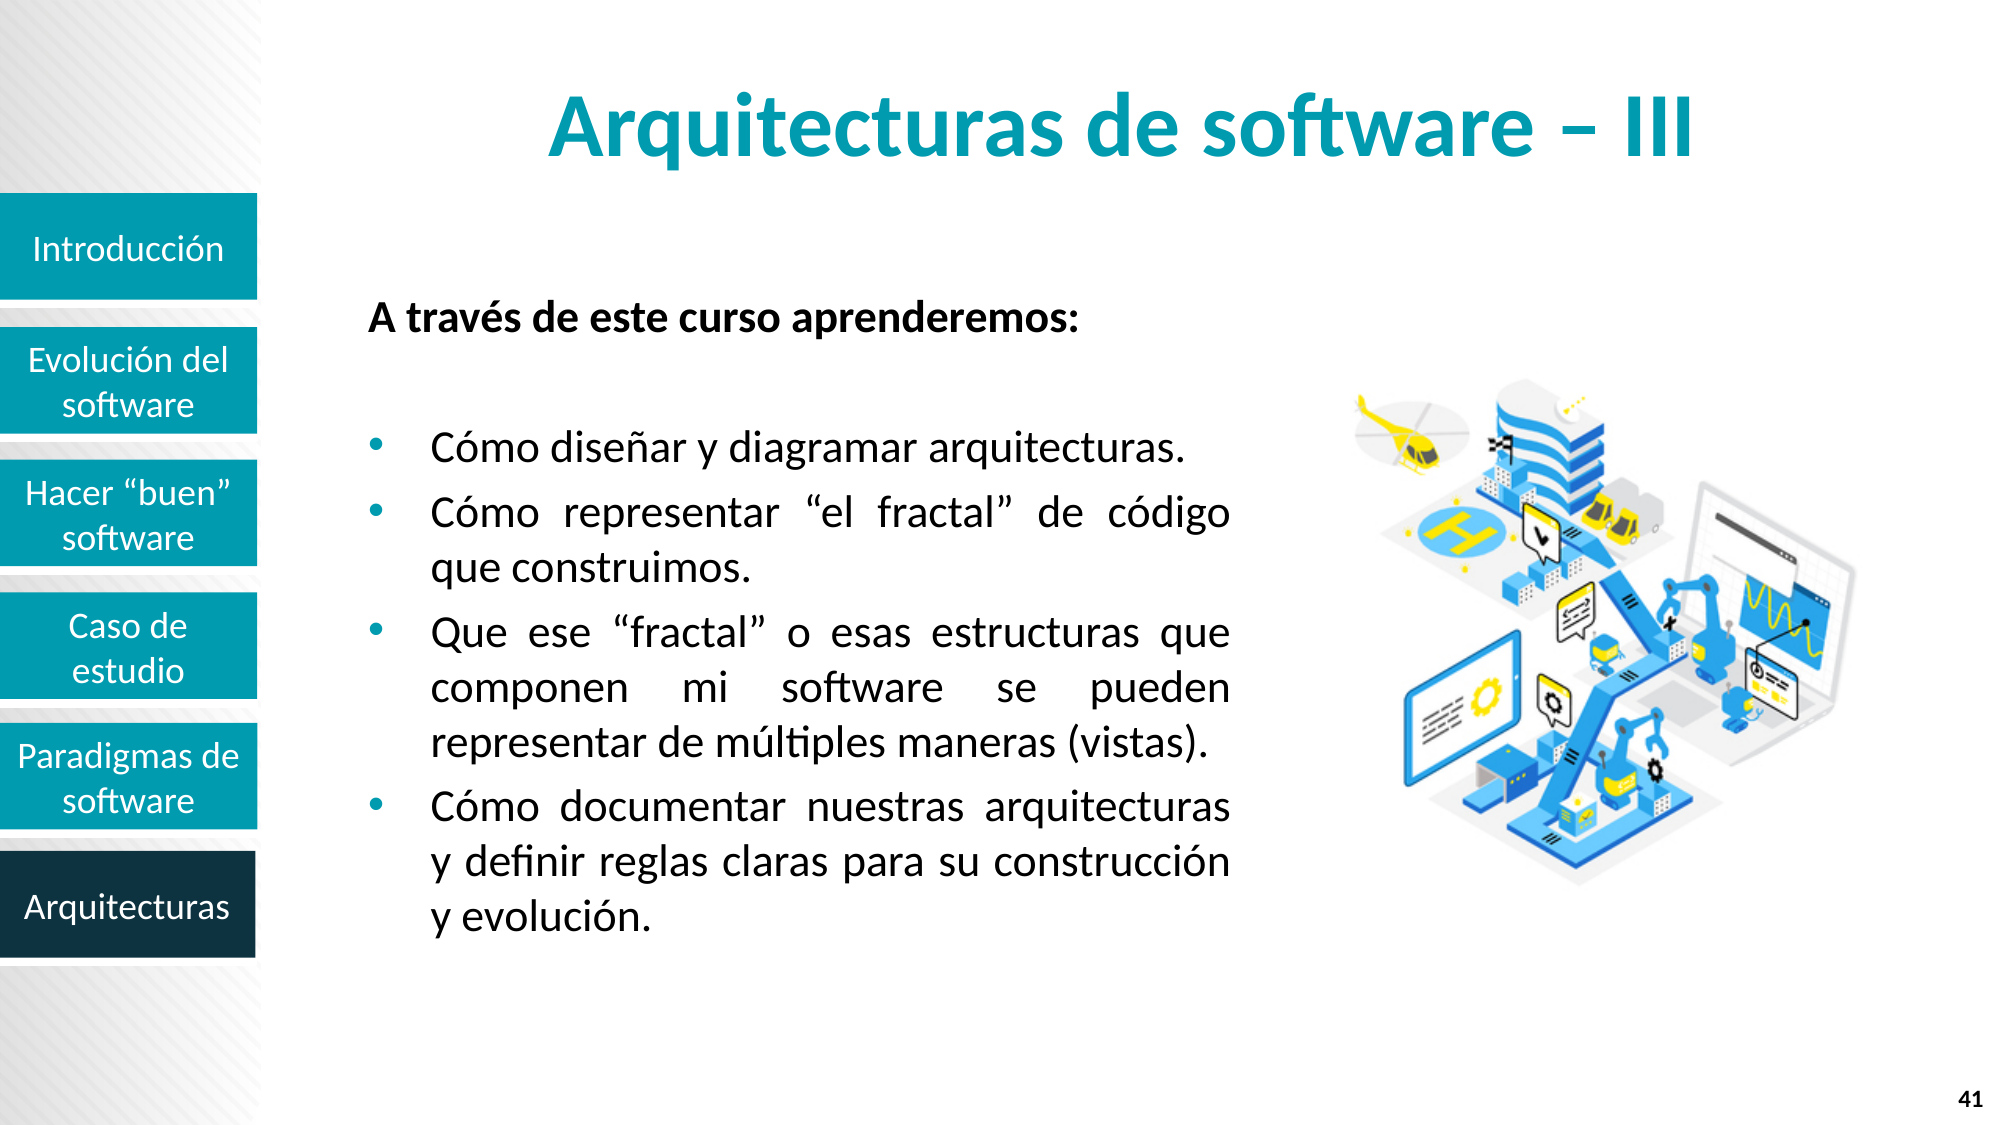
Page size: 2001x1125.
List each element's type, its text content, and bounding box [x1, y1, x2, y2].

slide_number 41 [1921, 1072, 2000, 1124]
list A través de este curso aprenderemos: Cómo diseñar y diagramar arquitecturas. Cómo representar “el fractal” de código que construimos. Que ese “fractal” o esas estructuras que componen mi software se pueden representar de múltiples maneras (vistas). Cómo documentar nuestras arquitecturas y definir reglas claras para su construcción y evolución. [340, 231, 1247, 997]
picture [1288, 280, 1908, 984]
title Arquitecturas de software – III [340, 36, 1927, 204]
